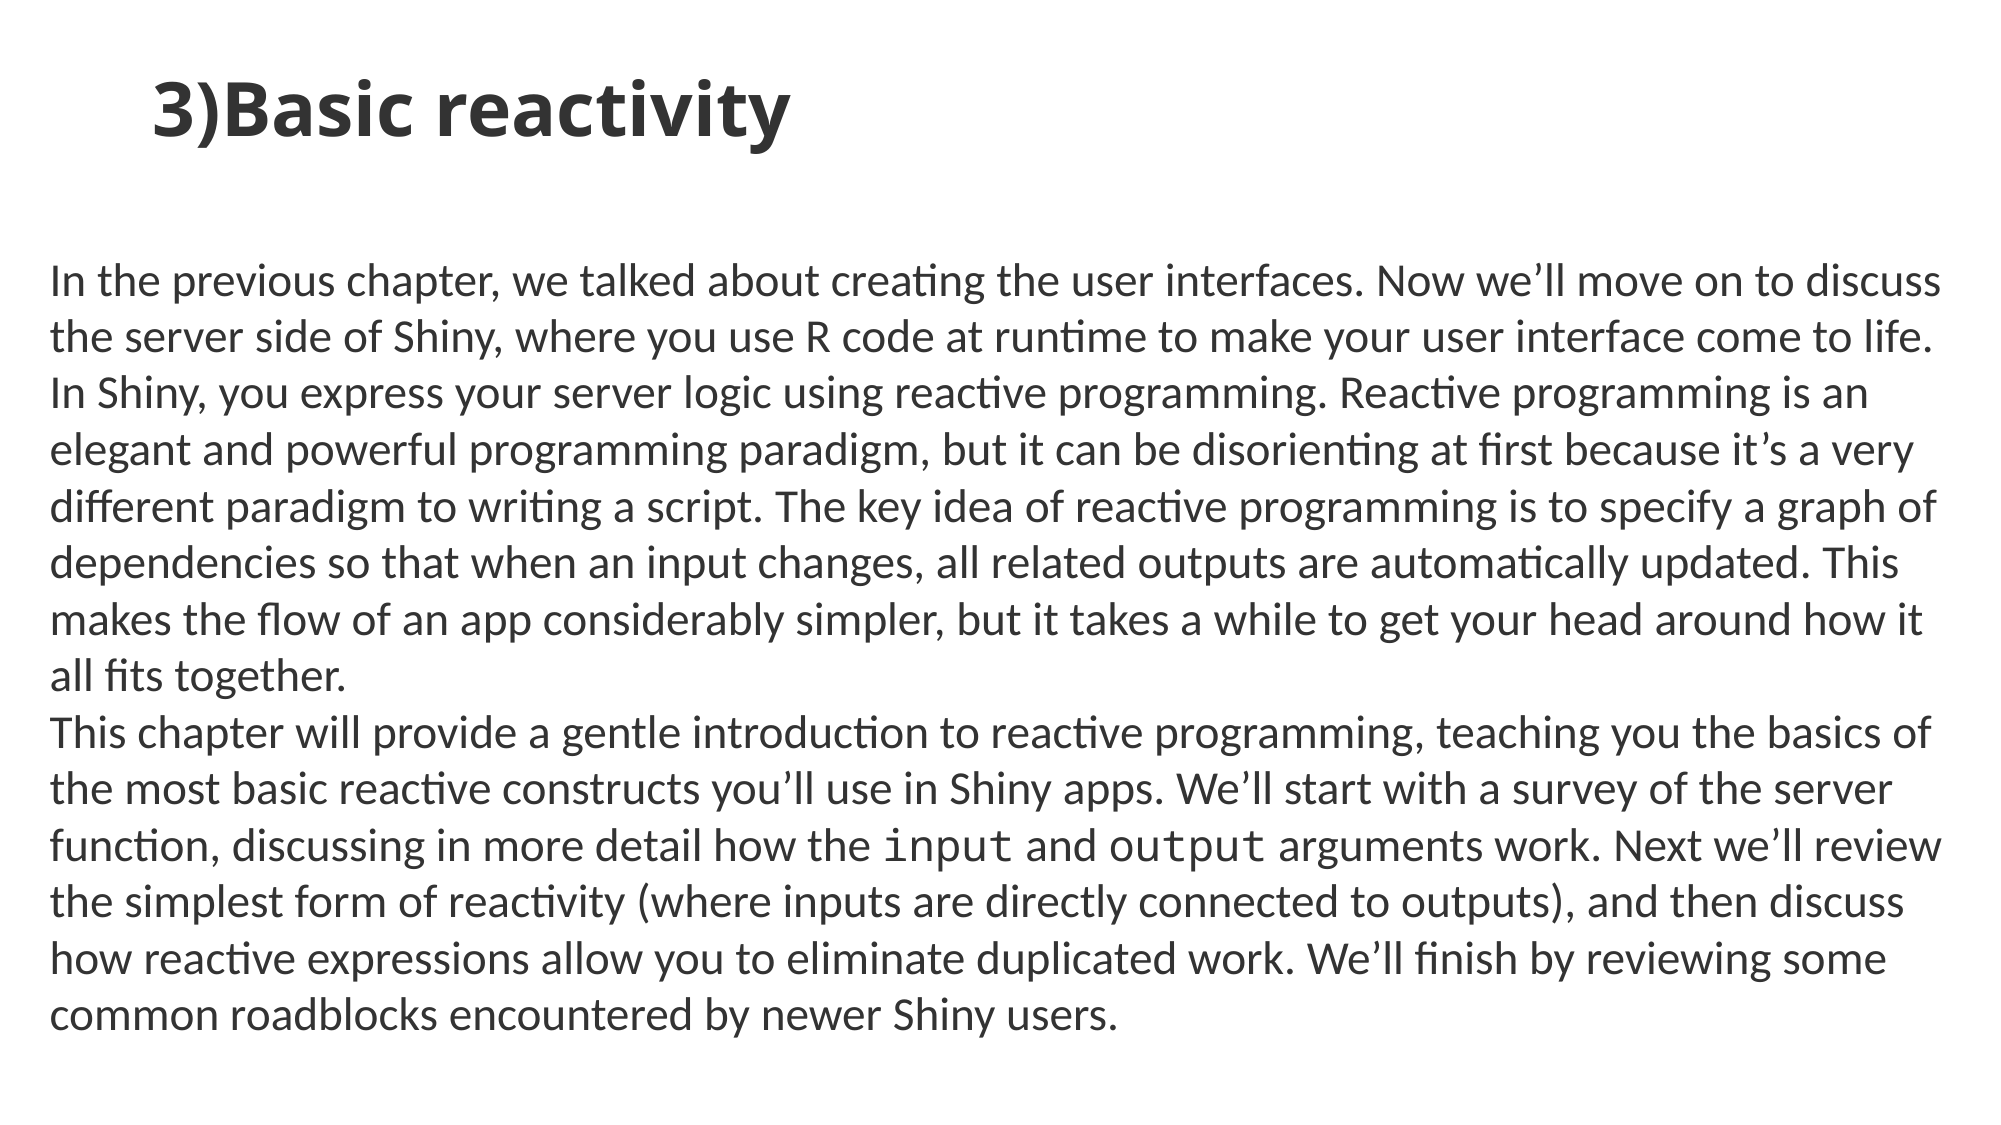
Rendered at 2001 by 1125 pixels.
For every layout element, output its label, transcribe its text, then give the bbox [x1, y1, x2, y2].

title 3)Basic reactivity [137, 3, 1863, 221]
list In the previous chapter, we talked about creating the user interfaces. Now we’ll move on to discuss the server side of Shiny, where you use R code at runtime to make your user interface come to life. In Shiny, you express your server logic using reactive programming. Reactive programming is an elegant and powerful programming paradigm, but it can be disorienting at first because it’s a very different paradigm to writing a script. The key idea of reactive programming is to specify a graph of dependencies so that when an input changes, all related outputs are automatically updated. This makes the flow of an app considerably simpler, but it takes a while to get your head around how it all fits together. This chapter will provide a gentle introduction to reactive programming, teaching you the basics of the most basic reactive constructs you’ll use in Shiny apps. We’ll start with a survey of the server function, discussing in more detail how the input and output arguments work. Next we’ll review the simplest form of reactivity (where inputs are directly connected to outputs), and then discuss how reactive expressions allow you to eliminate duplicated work. We’ll finish by reviewing some common roadblocks encountered by newer Shiny users. [34, 241, 1975, 1092]
